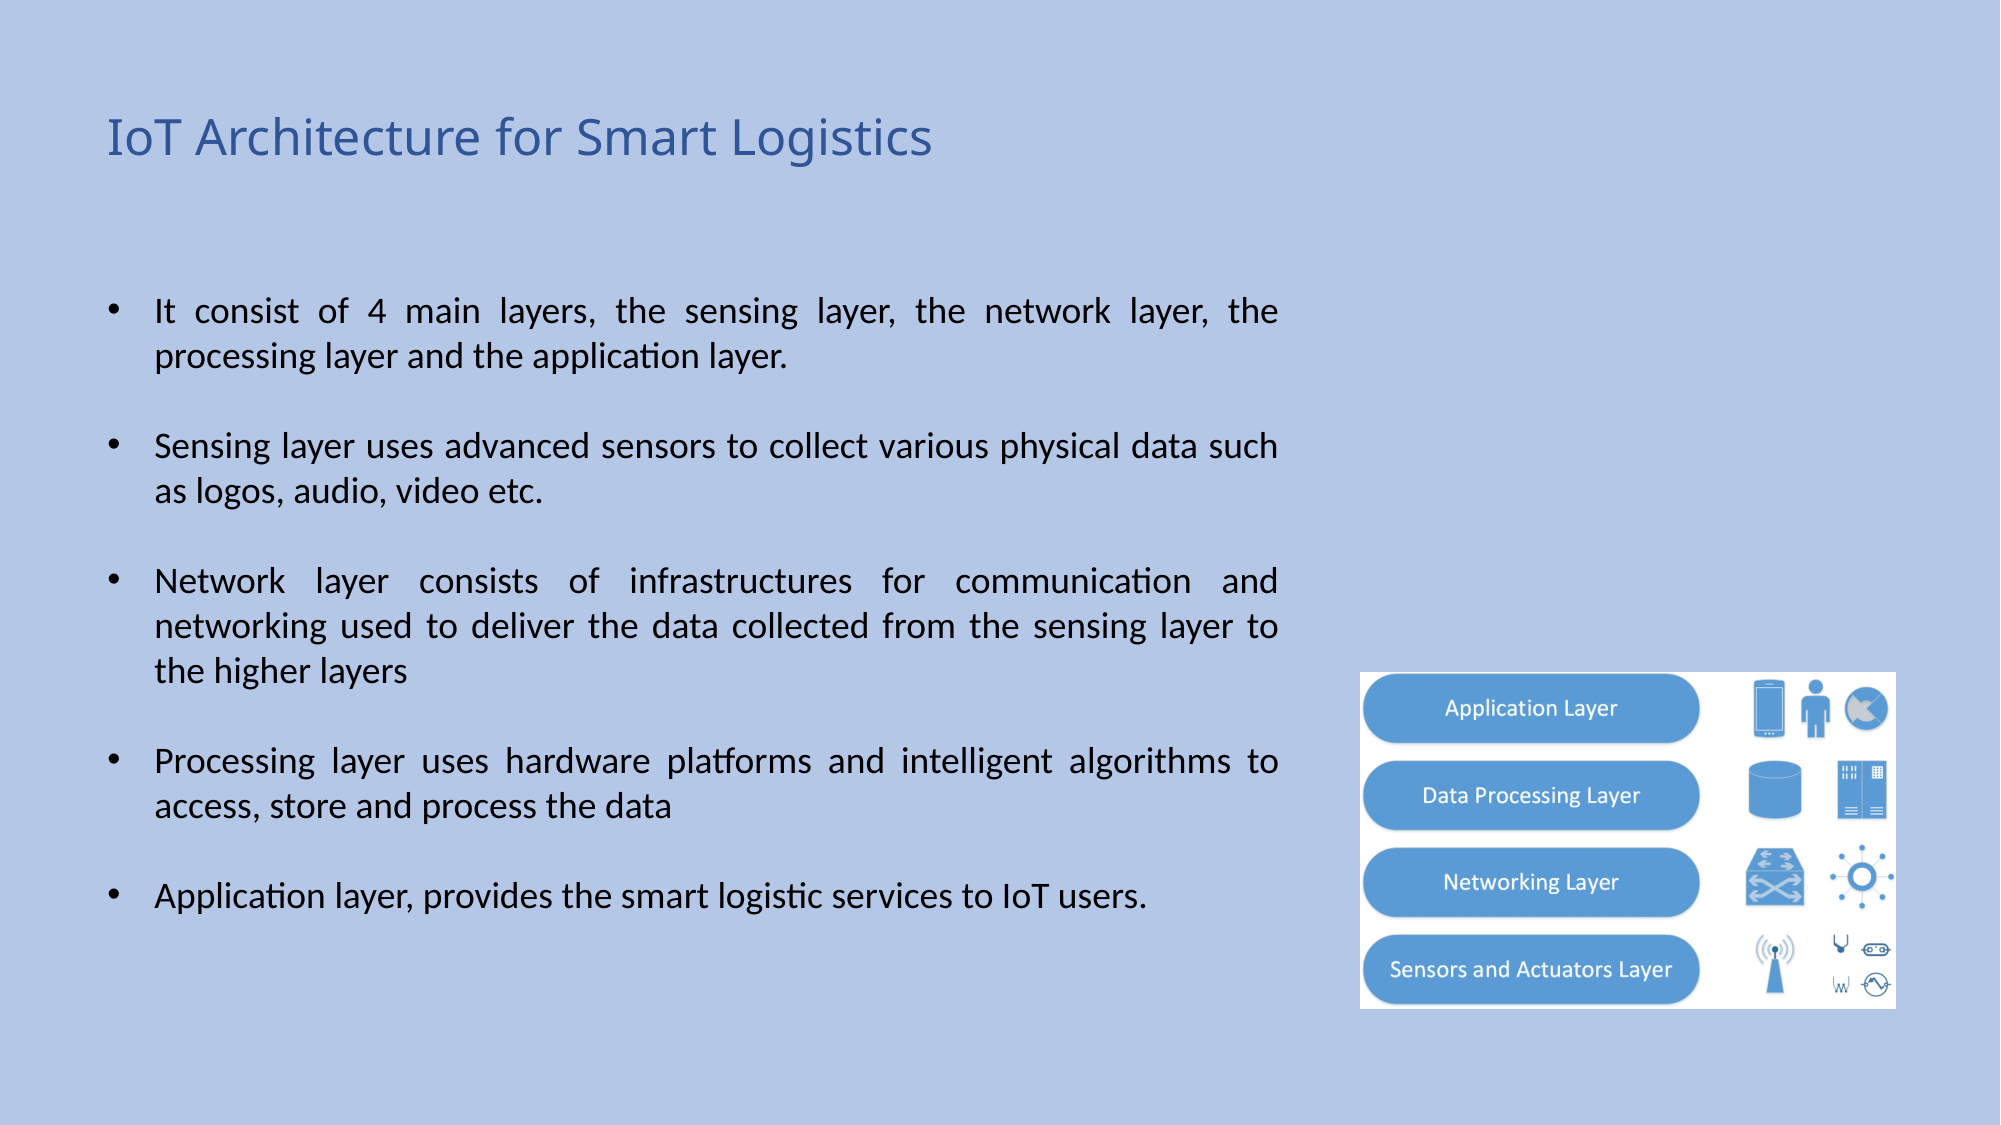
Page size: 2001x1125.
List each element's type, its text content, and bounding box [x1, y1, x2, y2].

text_box It consist of 4 main layers, the sensing layer, the network layer, the processing layer and the application layer. Sensing layer uses advanced sensors to collect various physical data such as logos, audio, video etc. Network layer consists of infrastructures for communication and networking used to deliver the data collected from the sensing layer to the higher layers Processing layer uses hardware platforms and intelligent algorithms to access, store and process the data Application layer, provides the smart logistic services to IoT users. [92, 278, 1296, 924]
picture [1360, 672, 1896, 1009]
text_box IoT Architecture for Smart Logistics [92, 98, 1000, 173]
